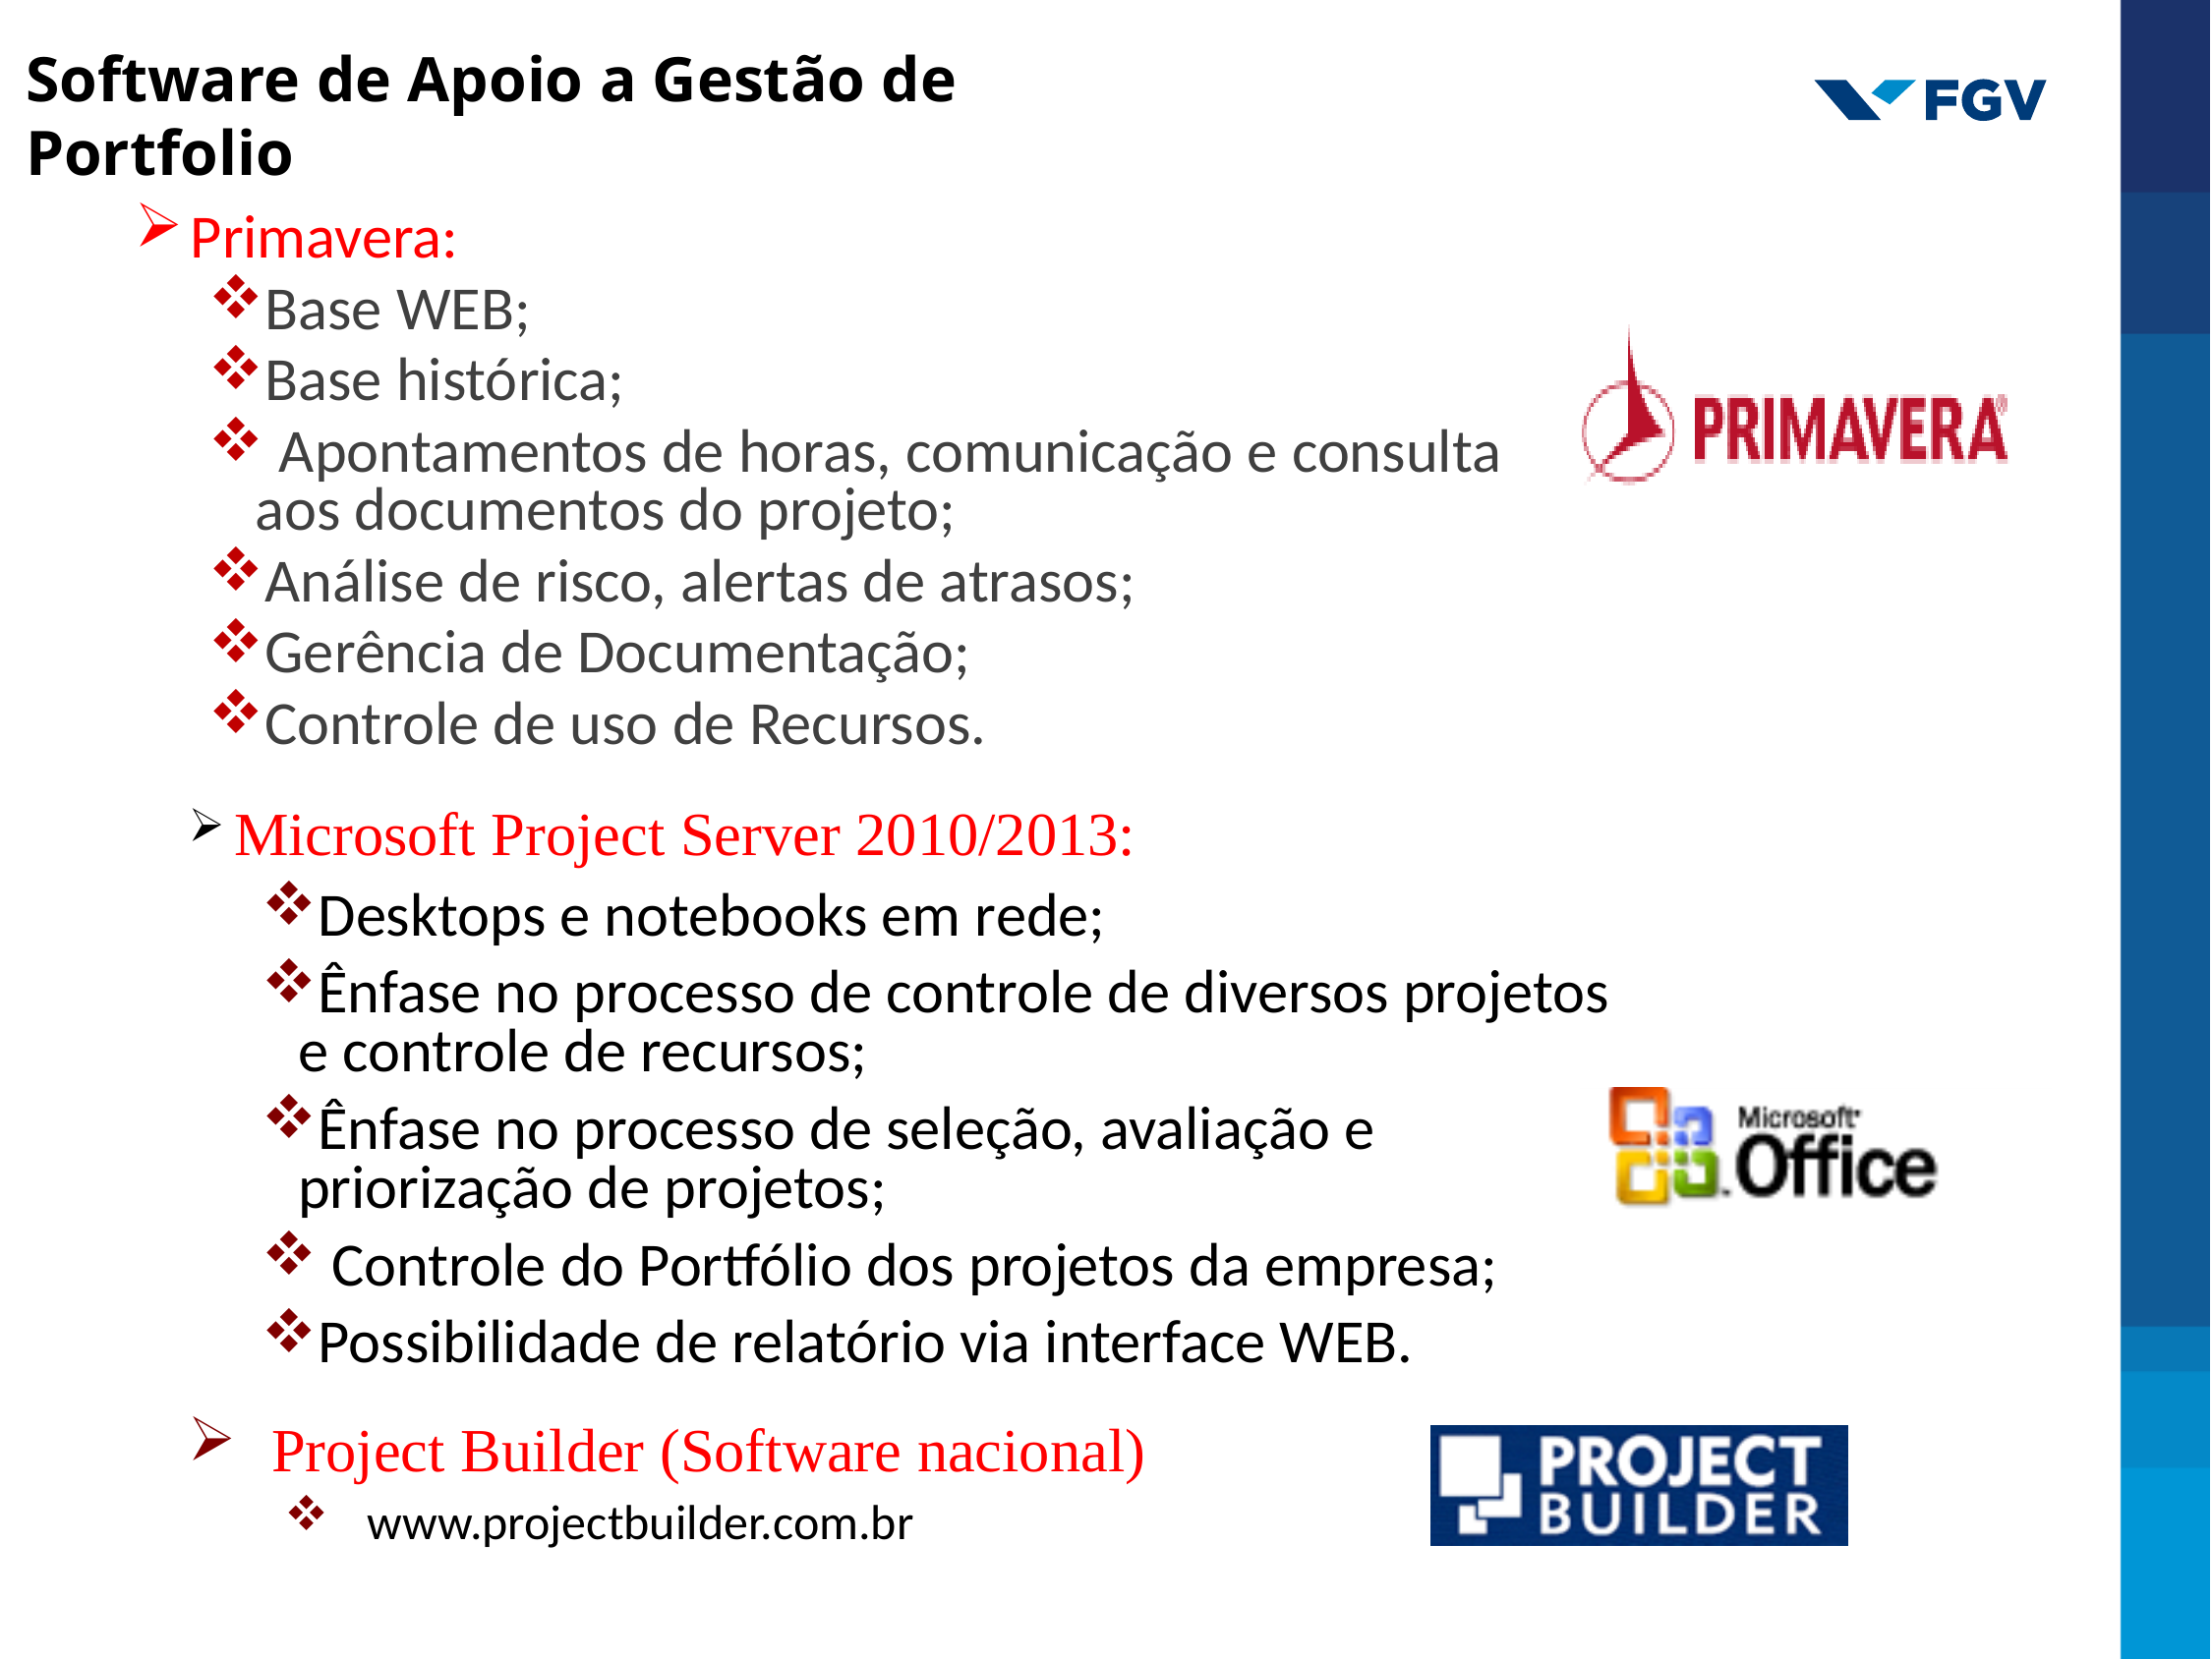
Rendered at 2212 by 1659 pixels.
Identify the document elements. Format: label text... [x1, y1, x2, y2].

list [1552, 324, 2079, 499]
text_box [1580, 1087, 2052, 1228]
text_box Microsoft Project Server 2010/2013: Desktops e notebooks em rede; Ênfase no processo de controle de diversos projetos e controle de recursos; Ênfase no processo de seleção, avaliação e priorização de projetos; Controle do Portfólio dos projetos da empresa; Possibilidade de relatório via interface WEB. Project Builder (Software nacional) www.projectbuilder.com.br [166, 797, 1664, 1378]
picture [2, 0, 2210, 1659]
title Software de Apoio a Gestão de Portfolio [3, 29, 1223, 200]
text_box Primavera: Base WEB; Base histórica; Apontamentos de horas, comunicação e consulta aos documentos do projeto; Análise de risco, alertas de atrasos; Gerência de Documentação; Controle de uso de Recursos. [113, 200, 1596, 1361]
